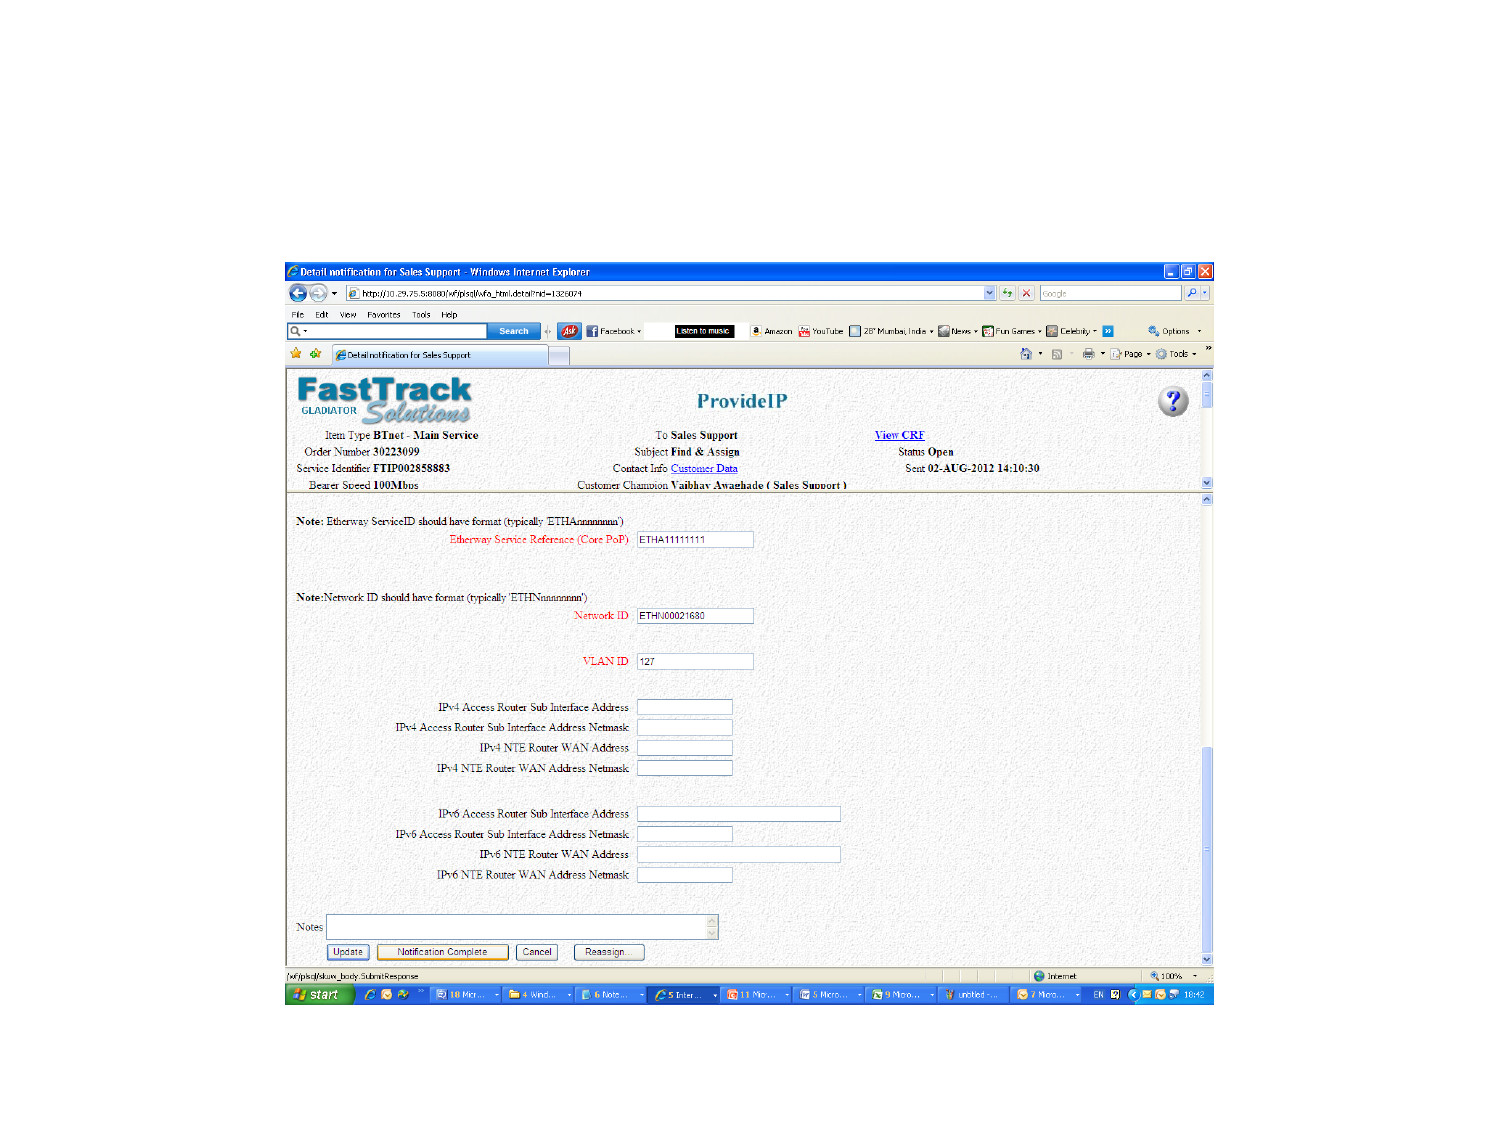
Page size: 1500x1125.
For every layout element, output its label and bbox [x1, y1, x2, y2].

list [285, 262, 1215, 1006]
